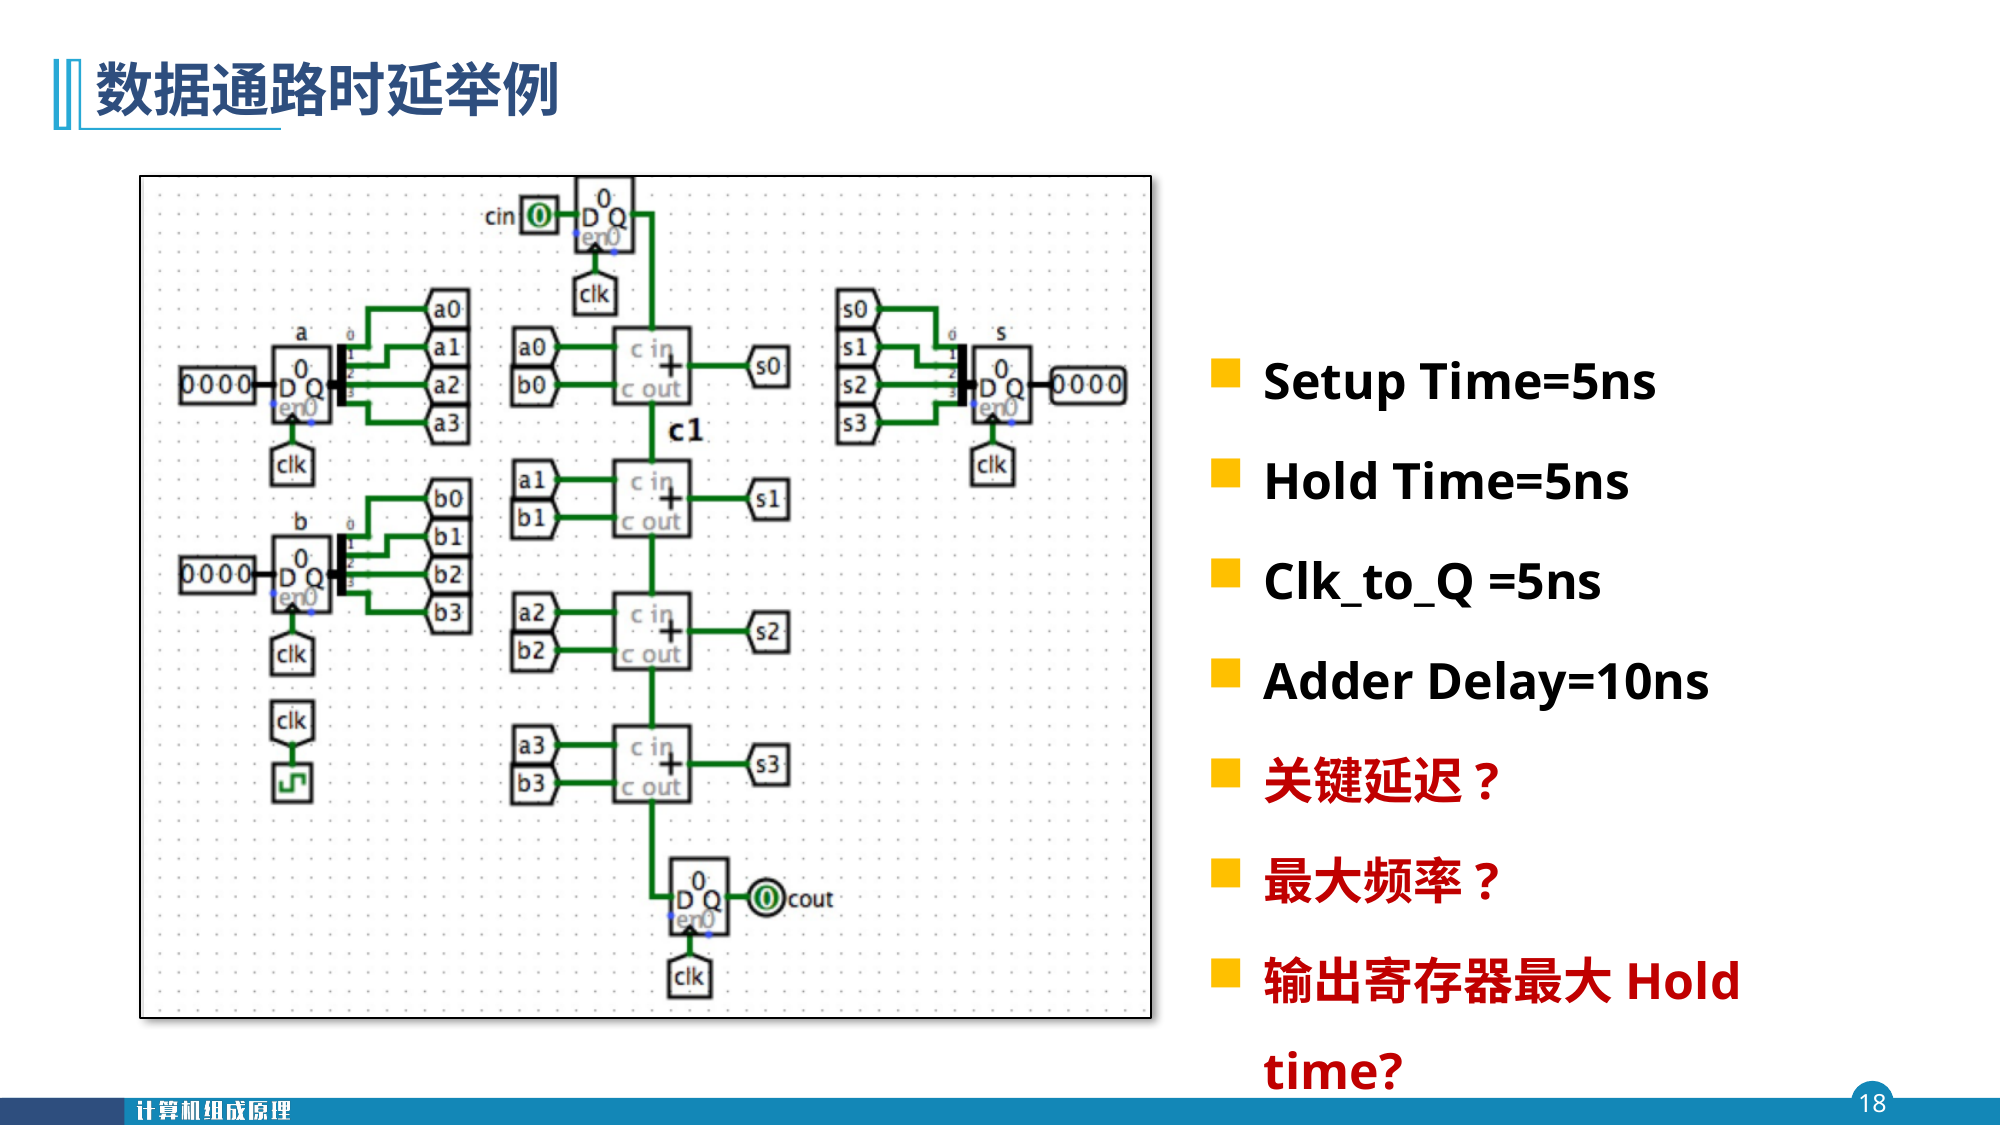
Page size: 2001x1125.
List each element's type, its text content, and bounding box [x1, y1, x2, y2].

text_box Setup Time=5ns Hold Time=5ns Clk_to_Q =5ns Adder Delay=10ns 关键延迟? 最大频率? 输出寄存器最大Hold time? [1192, 312, 1910, 1026]
title 数据通路时延举例 [80, 42, 611, 144]
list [141, 176, 1151, 1017]
